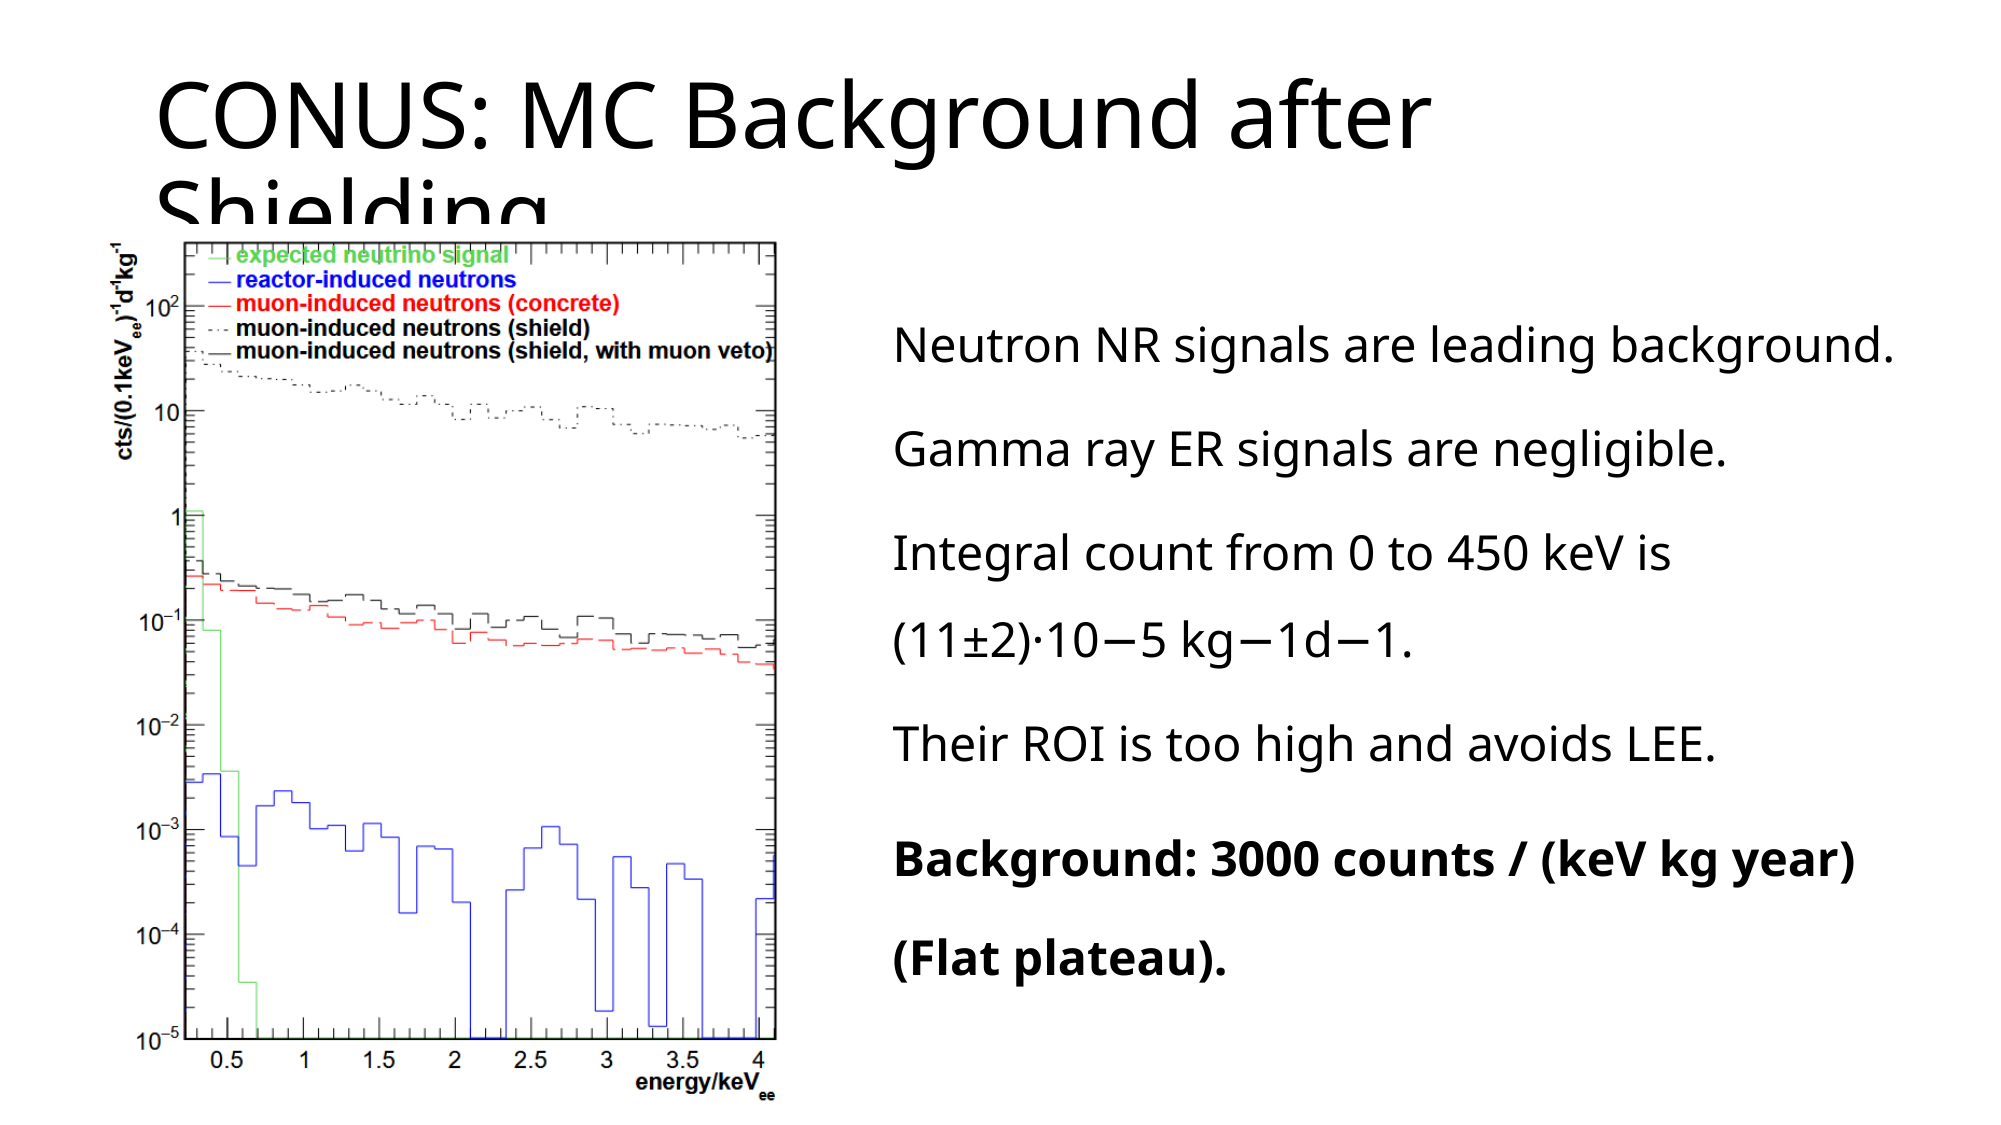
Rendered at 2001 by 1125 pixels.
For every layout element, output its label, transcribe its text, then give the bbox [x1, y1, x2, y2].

title CONUS: MC Background after Shielding [139, 59, 1865, 278]
list Neutron NR signals are leading background. Gamma ray ER signals are negligible. Integral count from 0 to 450 keV is (11±2)·10−5 kg−1d−1. Their ROI is too high and avoids LEE. Background: 3000 counts / (keV kg year) (Flat plateau). [877, 277, 1924, 1088]
picture [95, 224, 790, 1110]
